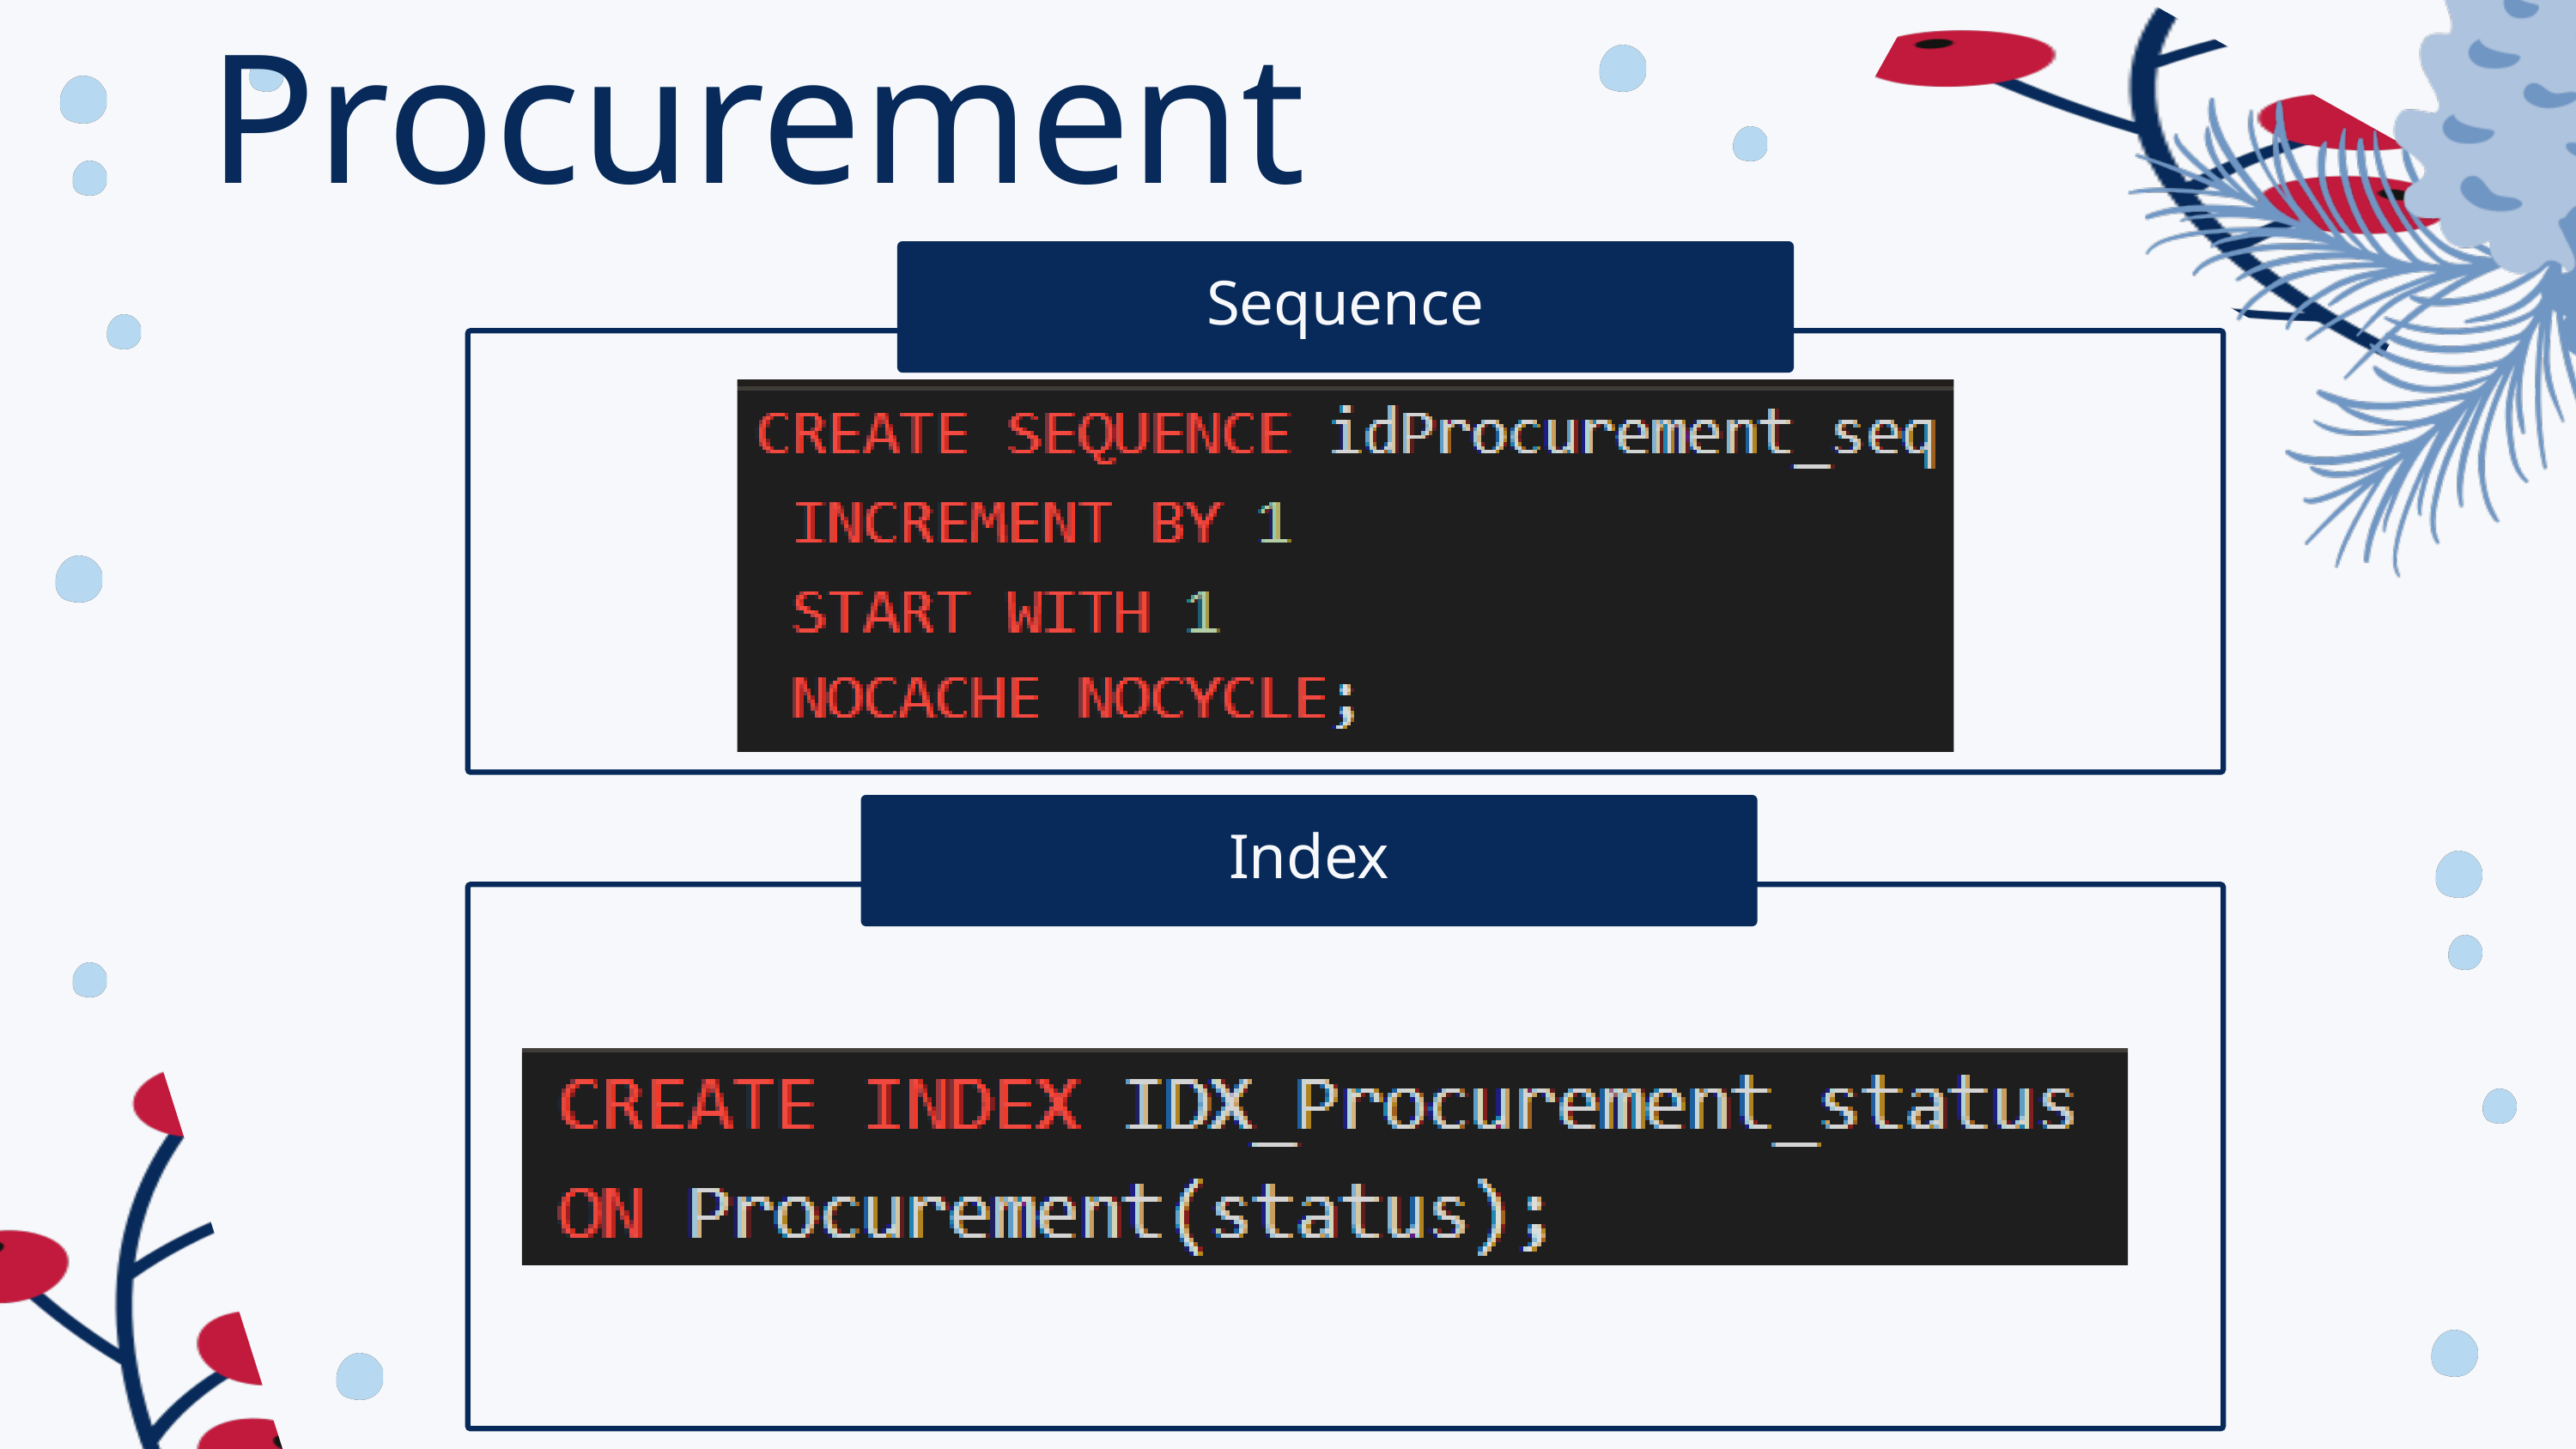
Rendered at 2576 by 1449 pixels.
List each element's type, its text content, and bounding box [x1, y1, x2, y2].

text_box [2431, 1330, 2478, 1377]
text_box [106, 314, 142, 349]
text_box [2435, 851, 2483, 898]
text_box [55, 555, 103, 603]
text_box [896, 240, 1795, 373]
text_box [1862, 0, 2128, 251]
text_box [0, 1066, 283, 1449]
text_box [467, 330, 2224, 773]
text_box [2482, 1088, 2517, 1124]
text_box [72, 161, 107, 196]
text_box [2448, 935, 2483, 970]
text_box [467, 884, 2224, 1429]
text_box Procurement [208, 51, 1862, 220]
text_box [860, 794, 1758, 927]
text_box [72, 962, 107, 997]
text_box [336, 1353, 384, 1401]
text_box [2128, 0, 2576, 579]
text_box [1599, 45, 1647, 51]
text_box [59, 76, 107, 124]
